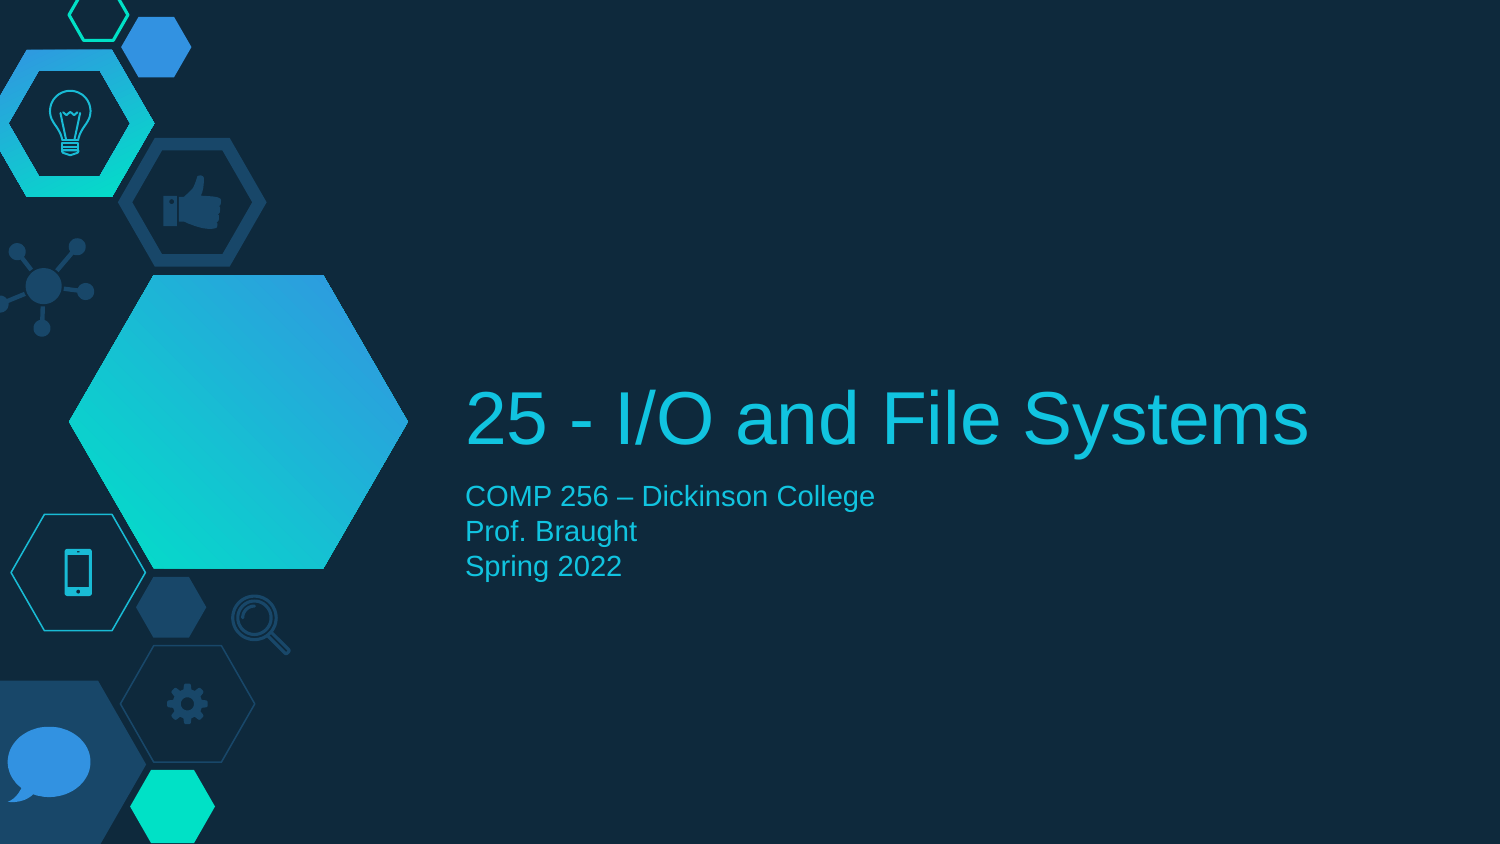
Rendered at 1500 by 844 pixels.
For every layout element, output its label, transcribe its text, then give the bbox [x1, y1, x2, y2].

subtitle COMP 256 – Dickinson College Prof. Braught Spring 2022 [450, 462, 1385, 592]
title 25 - I/O and File Systems [450, 284, 1375, 462]
